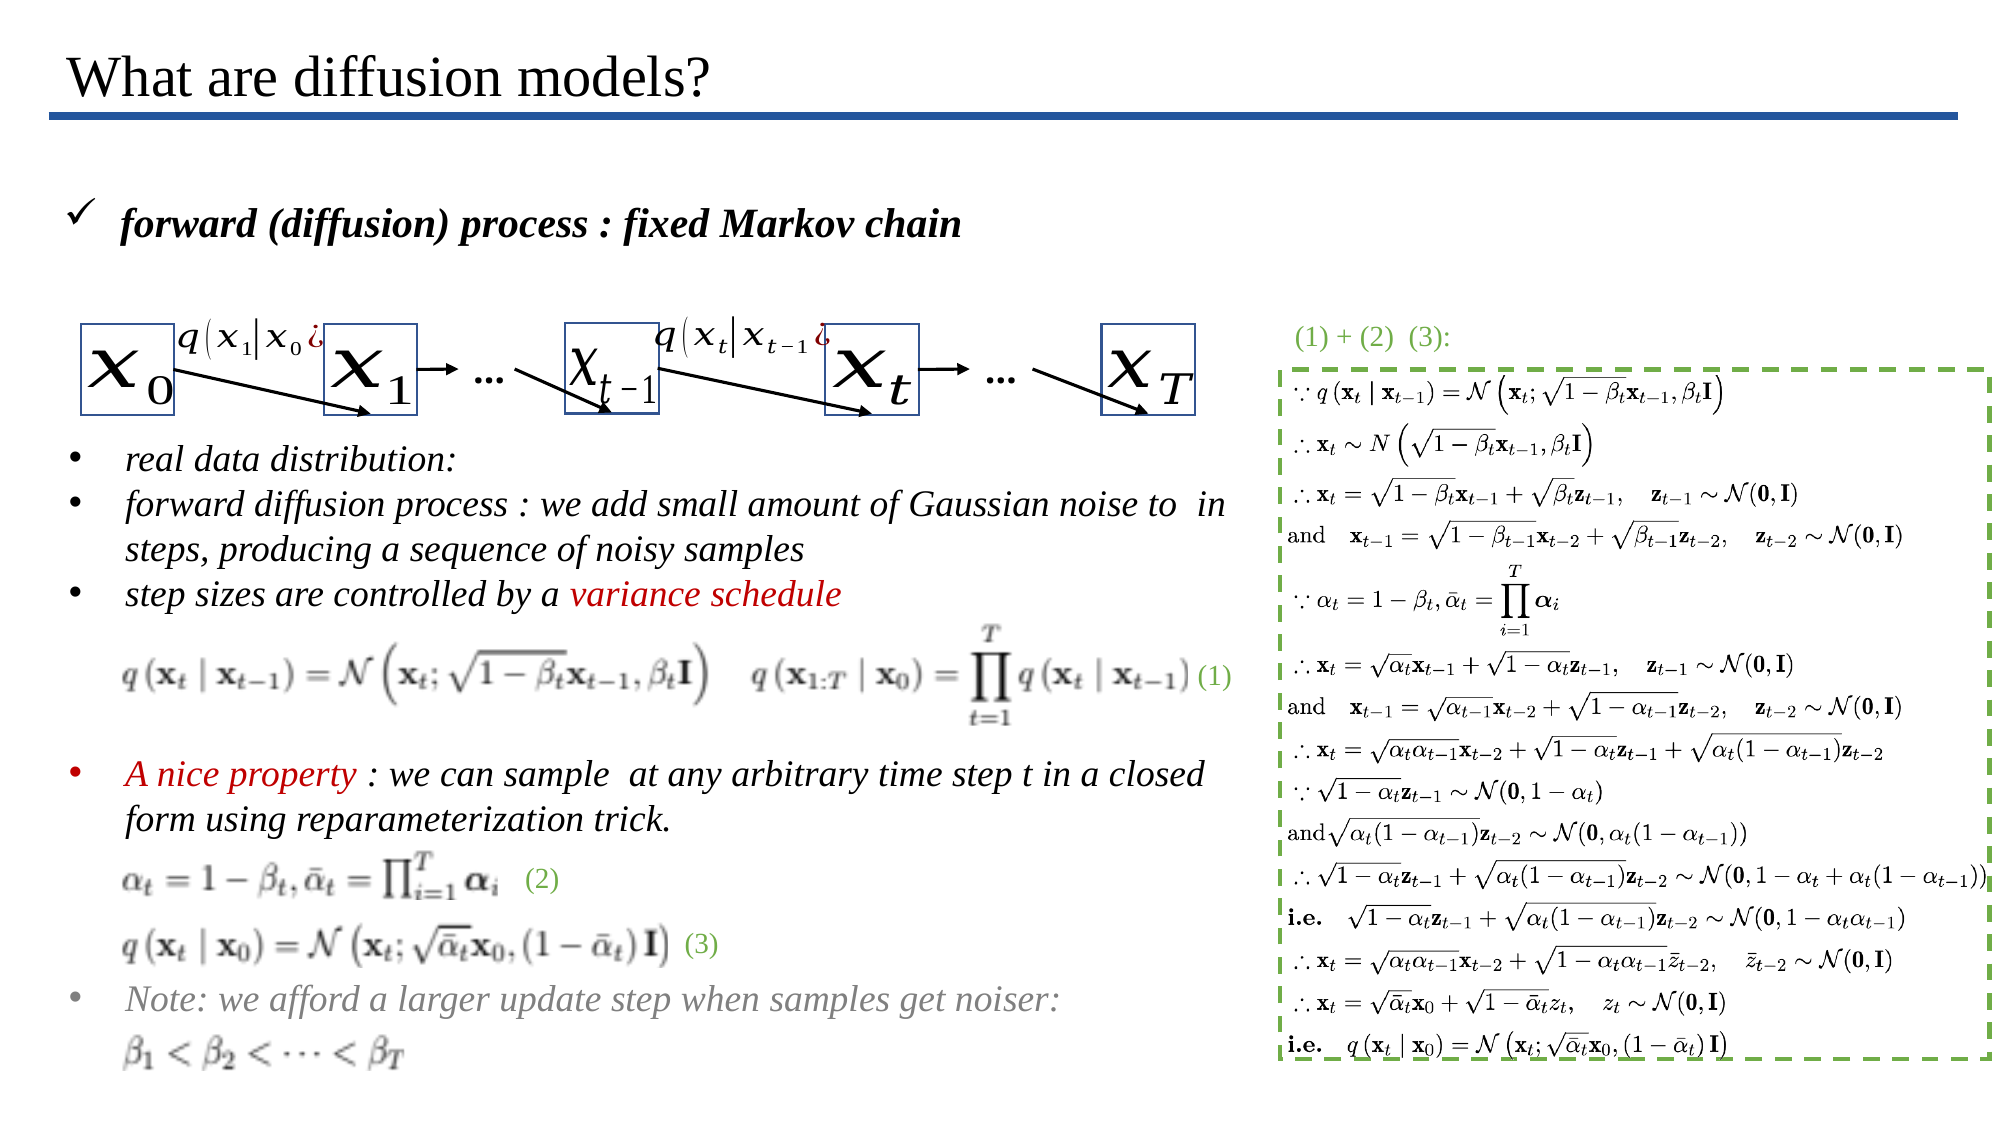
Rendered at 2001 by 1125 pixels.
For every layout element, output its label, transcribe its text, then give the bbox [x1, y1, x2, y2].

picture [121, 921, 668, 968]
picture [121, 622, 1188, 726]
text_box (3) [667, 917, 736, 967]
text_box (1) [1188, 649, 1249, 699]
picture [121, 1033, 405, 1071]
text_box [1279, 368, 1990, 1060]
text_box … [458, 339, 515, 399]
text_box … [969, 339, 1033, 399]
picture [1285, 375, 1988, 1066]
text_box What are diffusion models? [52, 30, 727, 112]
picture [121, 849, 498, 900]
text_box (2) [508, 852, 577, 903]
text_box forward (diffusion) process : fixed Markov chain [48, 187, 1822, 253]
